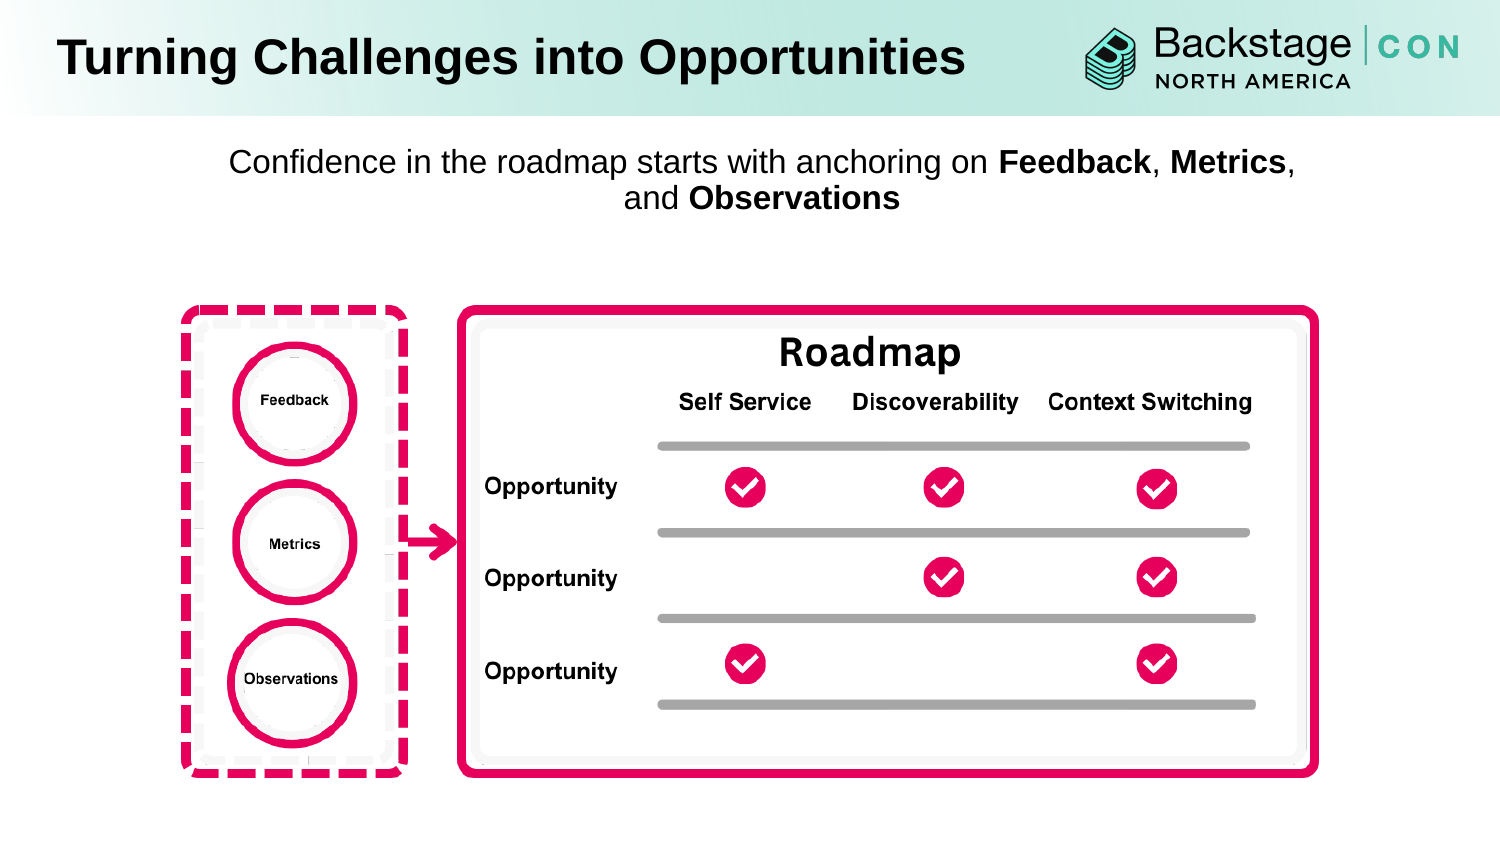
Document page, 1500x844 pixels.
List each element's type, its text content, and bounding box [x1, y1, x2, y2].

text_box Confidence in the roadmap starts with anchoring on Feedback, Metrics, and Observations [214, 127, 1310, 234]
picture [181, 305, 1319, 778]
picture [1340, 25, 1458, 90]
text_box Turning Challenges into Opportunities [45, 0, 1340, 141]
